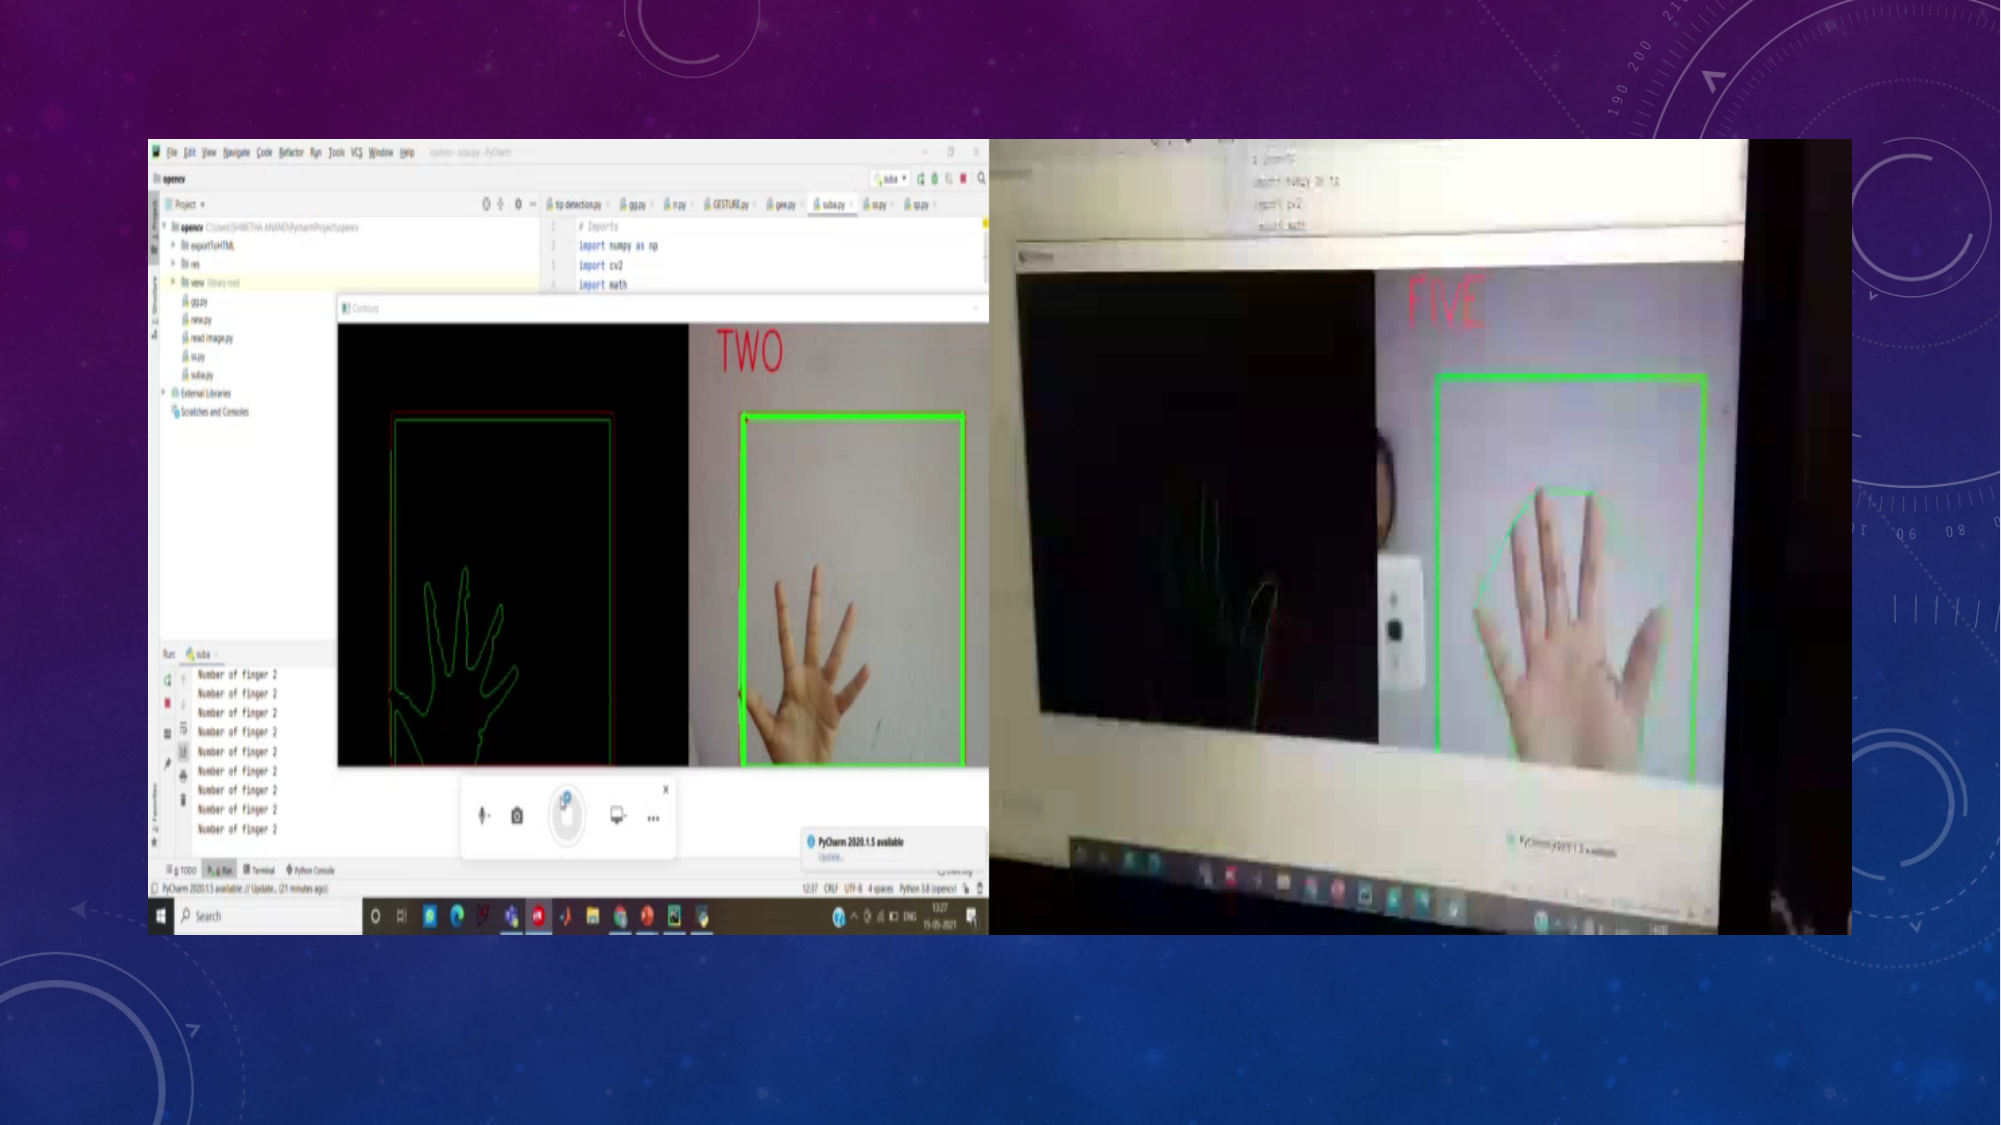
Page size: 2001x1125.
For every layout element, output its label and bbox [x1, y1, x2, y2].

text_box [147, 138, 1853, 936]
picture [0, 0, 2001, 1125]
